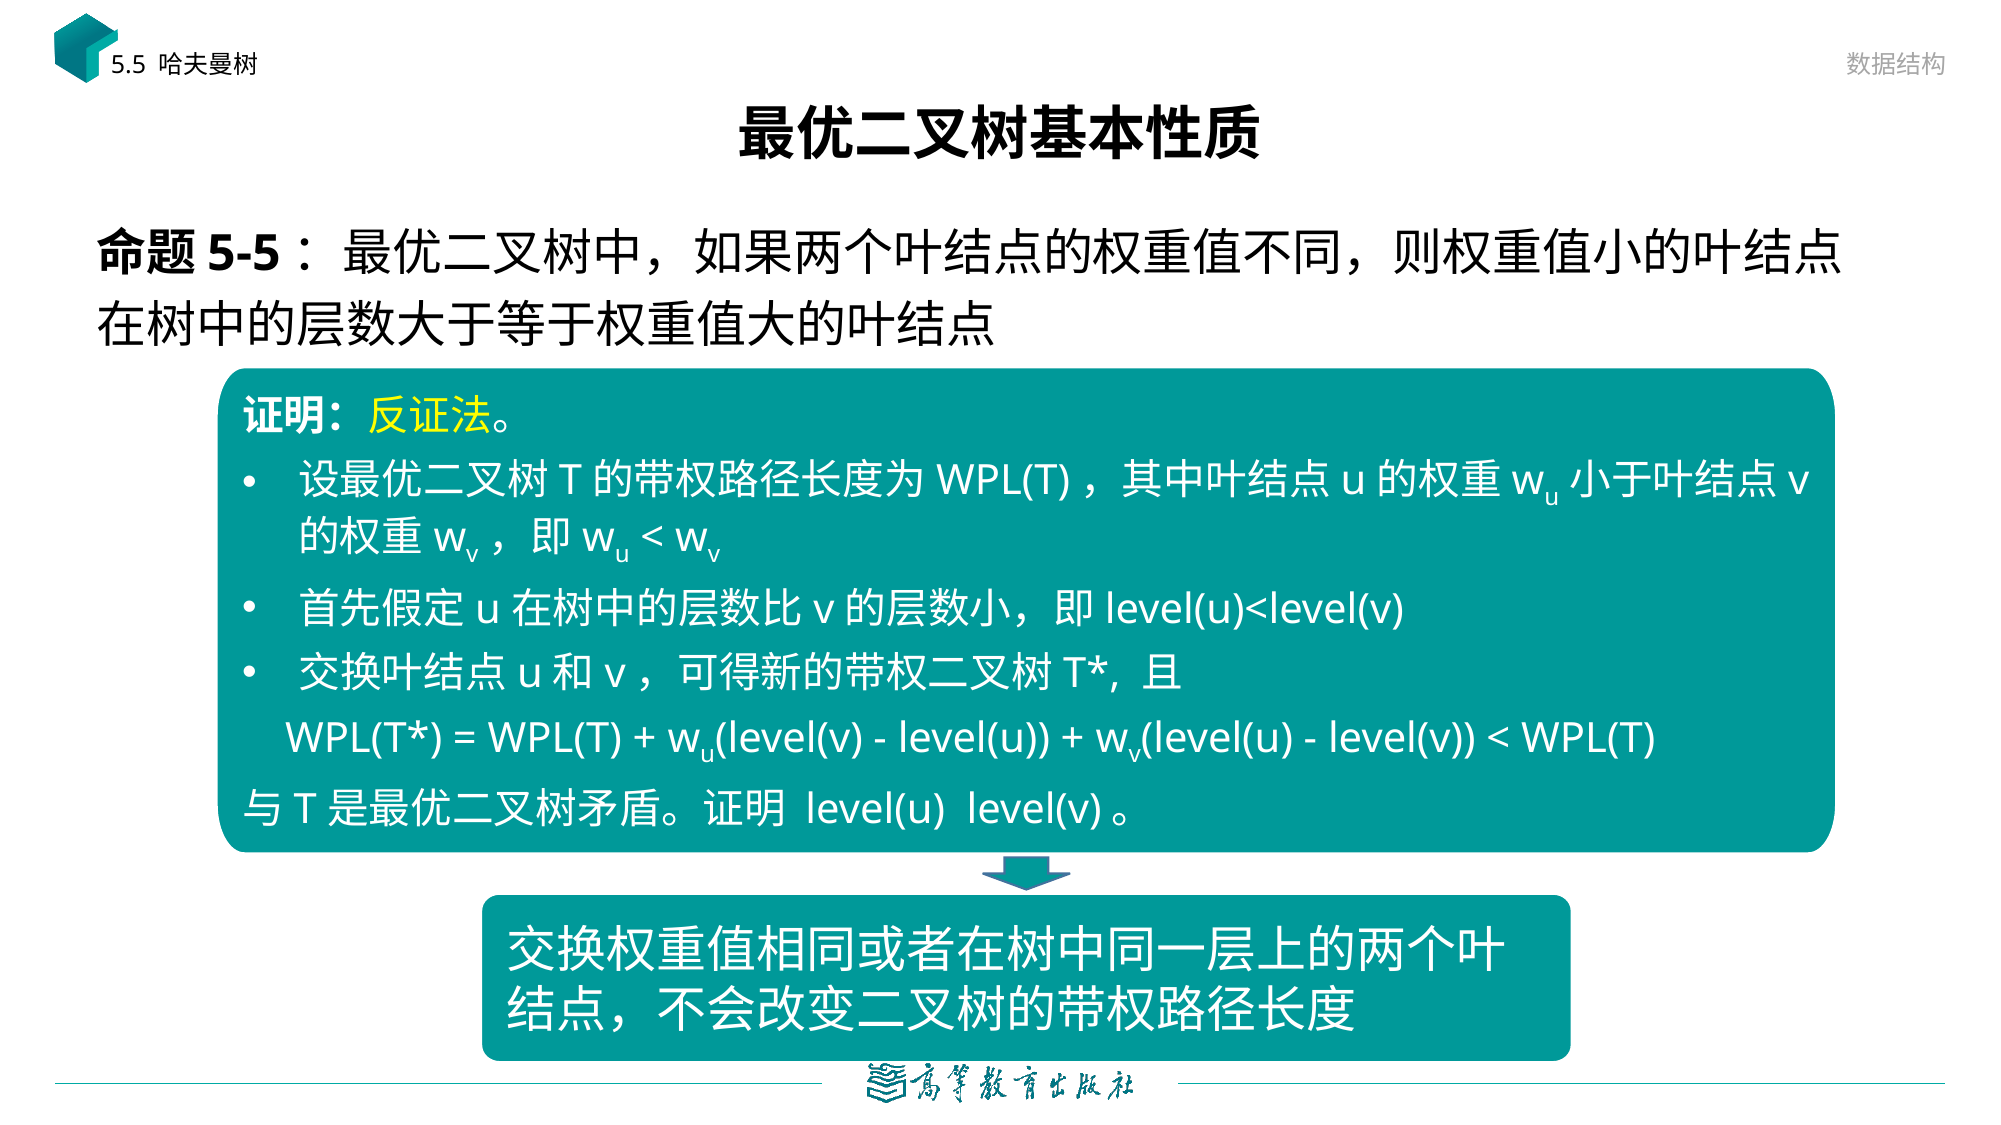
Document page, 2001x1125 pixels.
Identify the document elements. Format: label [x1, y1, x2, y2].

list [1115, 32, 1962, 86]
picture [867, 1064, 1133, 1103]
subtitle [95, 44, 894, 99]
text_box [480, 892, 1573, 1064]
text_box [80, 201, 1895, 368]
text_box [982, 856, 1071, 891]
title [137, 92, 1863, 178]
